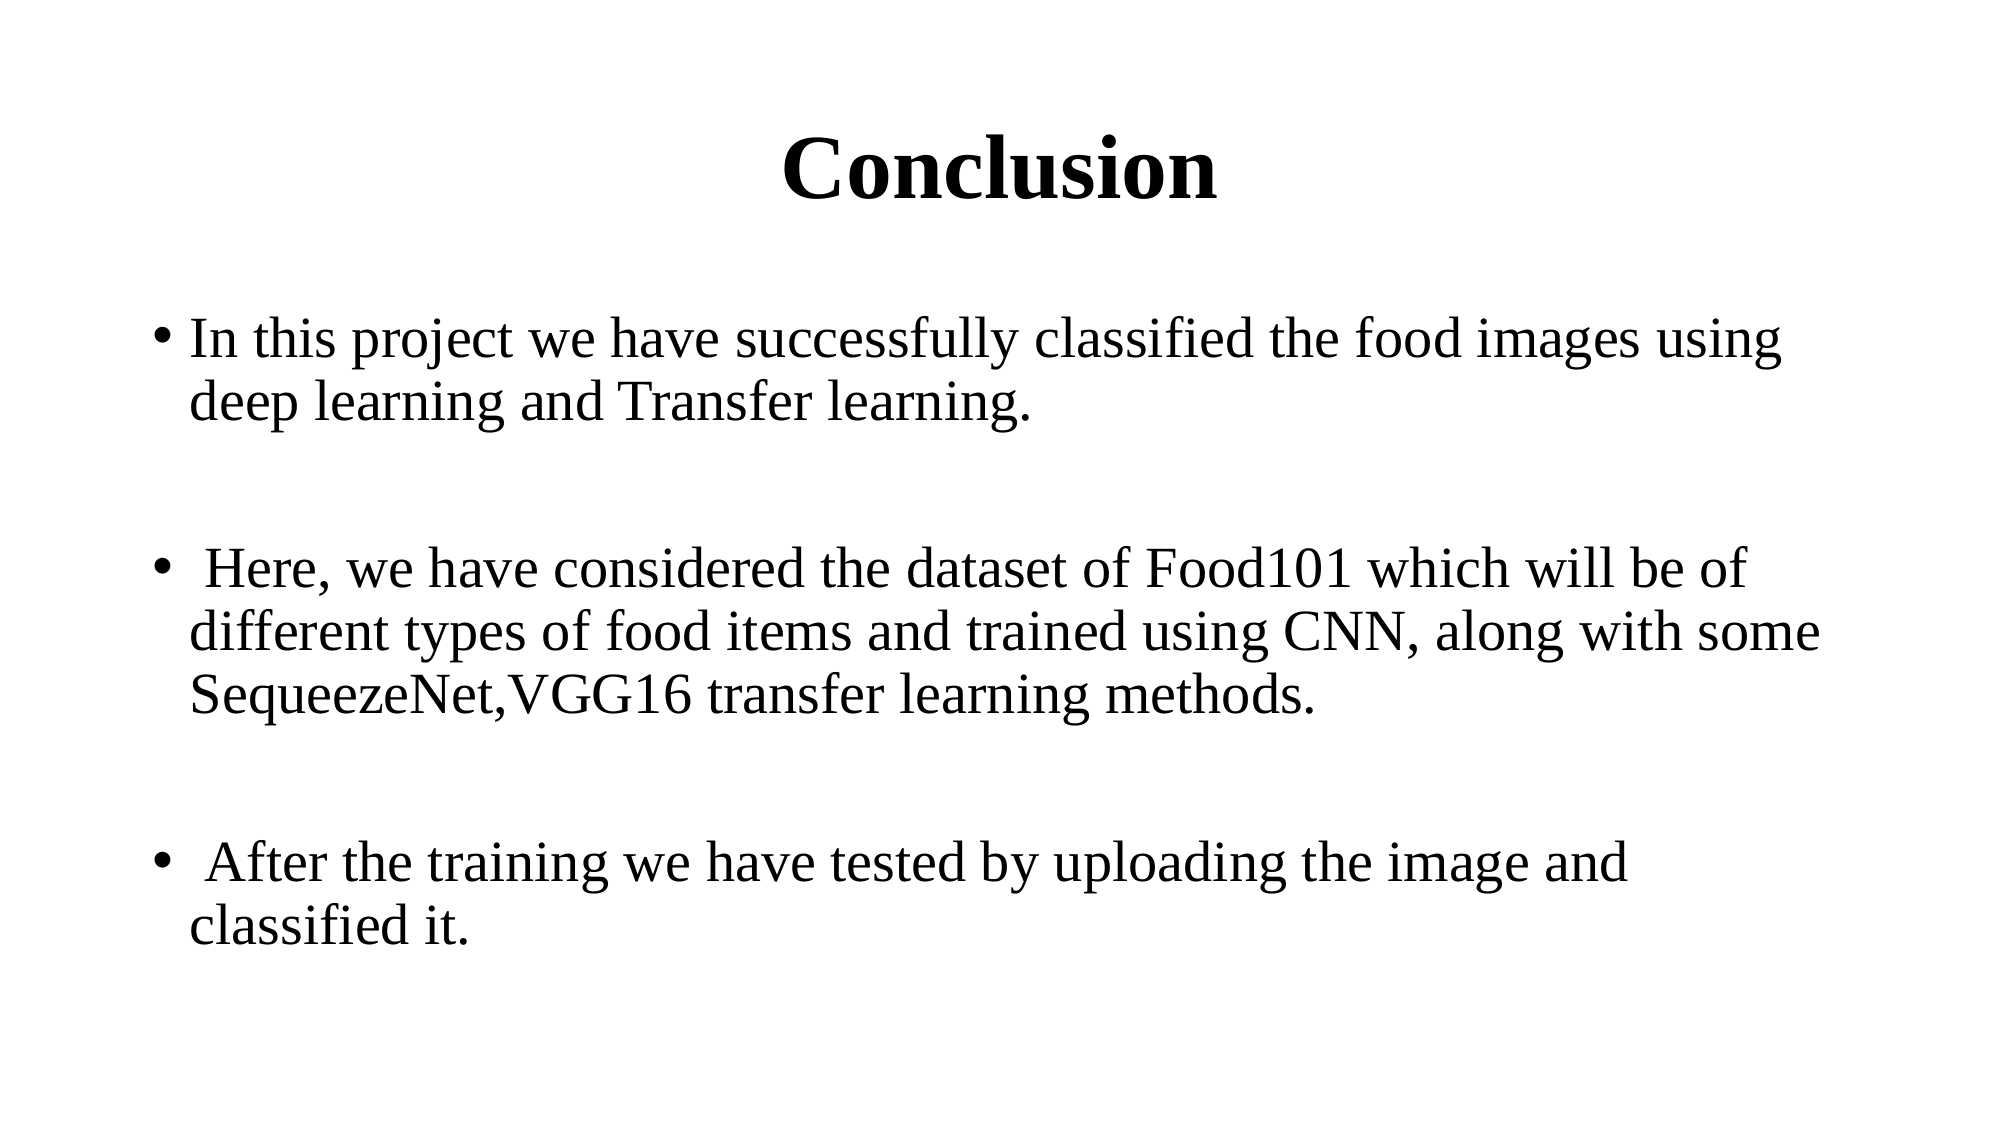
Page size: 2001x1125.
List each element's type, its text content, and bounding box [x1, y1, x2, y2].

list In this project we have successfully classified the food images using deep learning and Transfer learning. Here, we have considered the dataset of Food101 which will be of different types of food items and trained using CNN, along with some SequeezeNet,VGG16 transfer learning methods. After the training we have tested by uploading the image and classified it. [137, 299, 1863, 1014]
title Conclusion [137, 59, 1863, 278]
